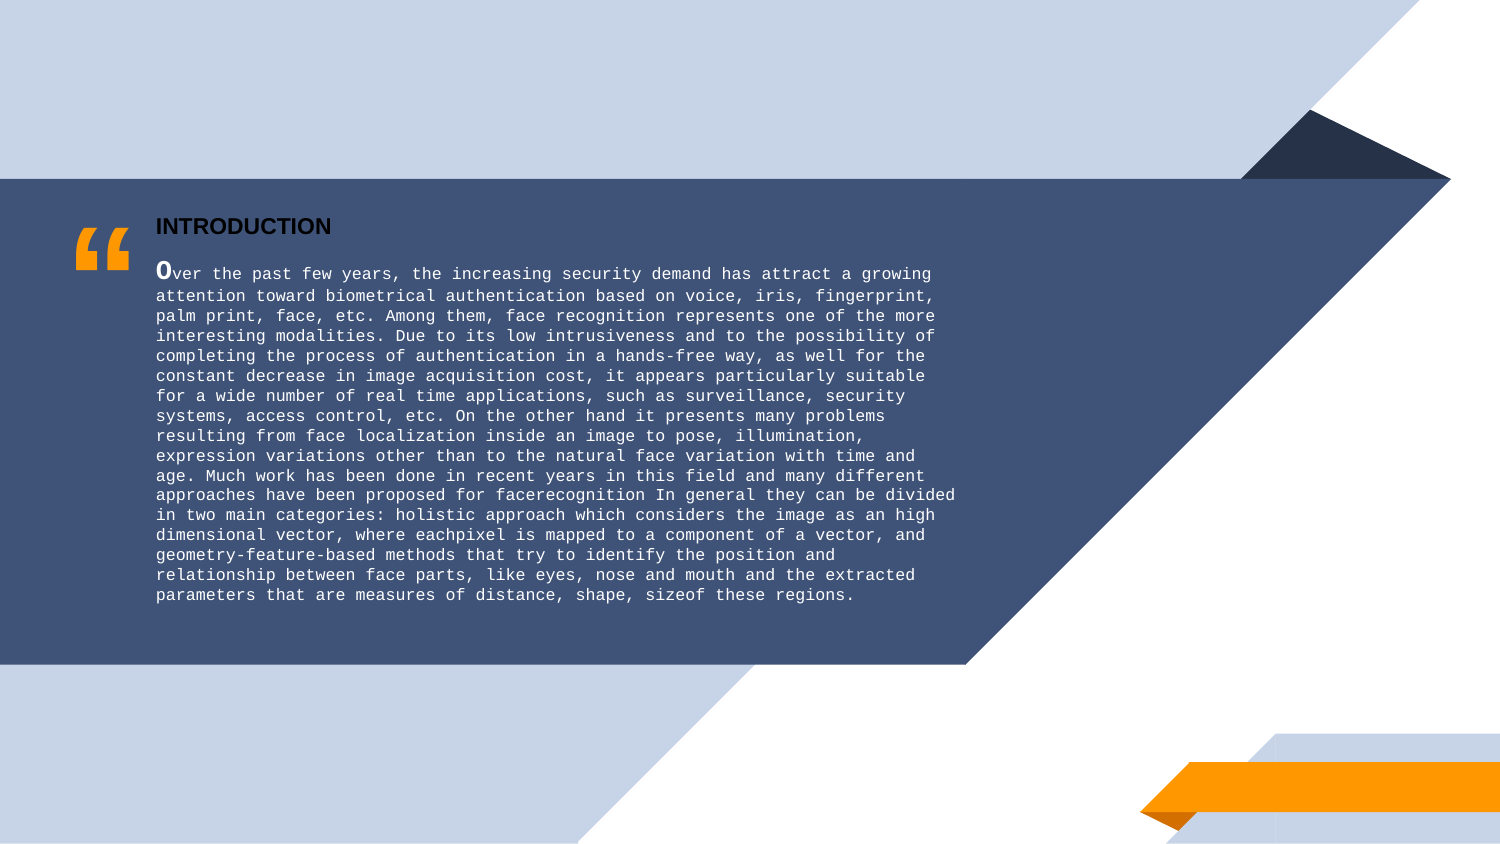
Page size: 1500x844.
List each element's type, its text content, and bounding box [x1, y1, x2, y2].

slide_number [1249, 760, 1494, 813]
list INTRODUCTION Over the past few years, the increasing security demand has attract a growing attention toward biometrical authentication based on voice, iris, fingerprint, palm print, face, etc. Among them, face recognition represents one of the more interesting modalities. Due to its low intrusiveness and to the possibility of completing the process of authentication in a hands-free way, as well for the constant decrease in image acquisition cost, it appears particularly suitable for a wide number of real time applications, such as surveillance, security systems, access control, etc. On the other hand it presents many problems resulting from face localization inside an image to pose, illumination, expression variations other than to the natural face variation with time and age. Much work has been done in recent years in this field and many different approaches have been proposed for facerecognition In general they can be divided in two main categories: holistic approach which considers the image as an high dimensional vector, where eachpixel is mapped to a component of a vector, and geometry-feature-based methods that try to identify the position and relationship between face parts, like eyes, nose and mouth and the extracted parameters that are measures of distance, shape, sizeof these regions. [140, 197, 976, 699]
